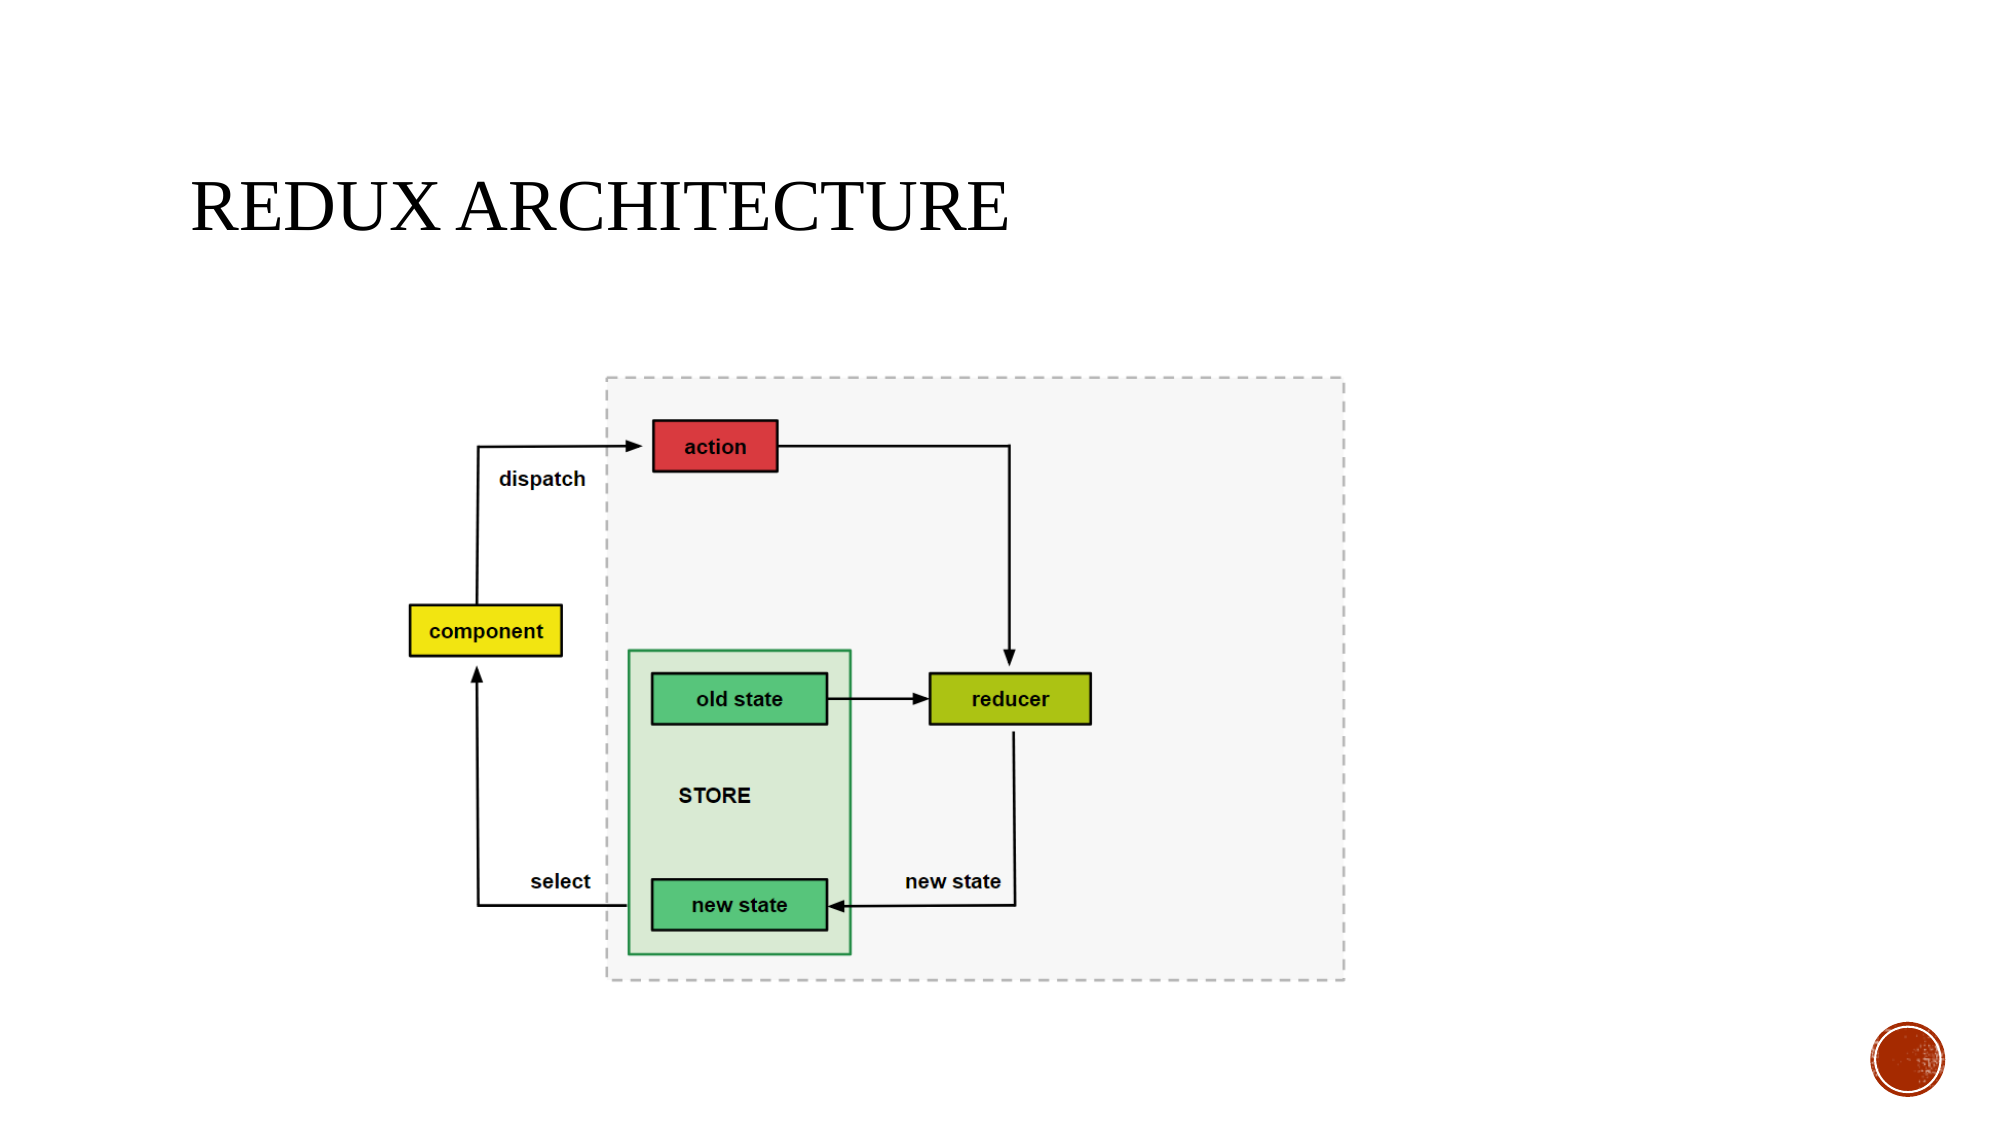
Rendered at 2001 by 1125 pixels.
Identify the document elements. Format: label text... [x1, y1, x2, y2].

title Redux architecture [175, 79, 1826, 344]
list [379, 350, 1623, 1011]
